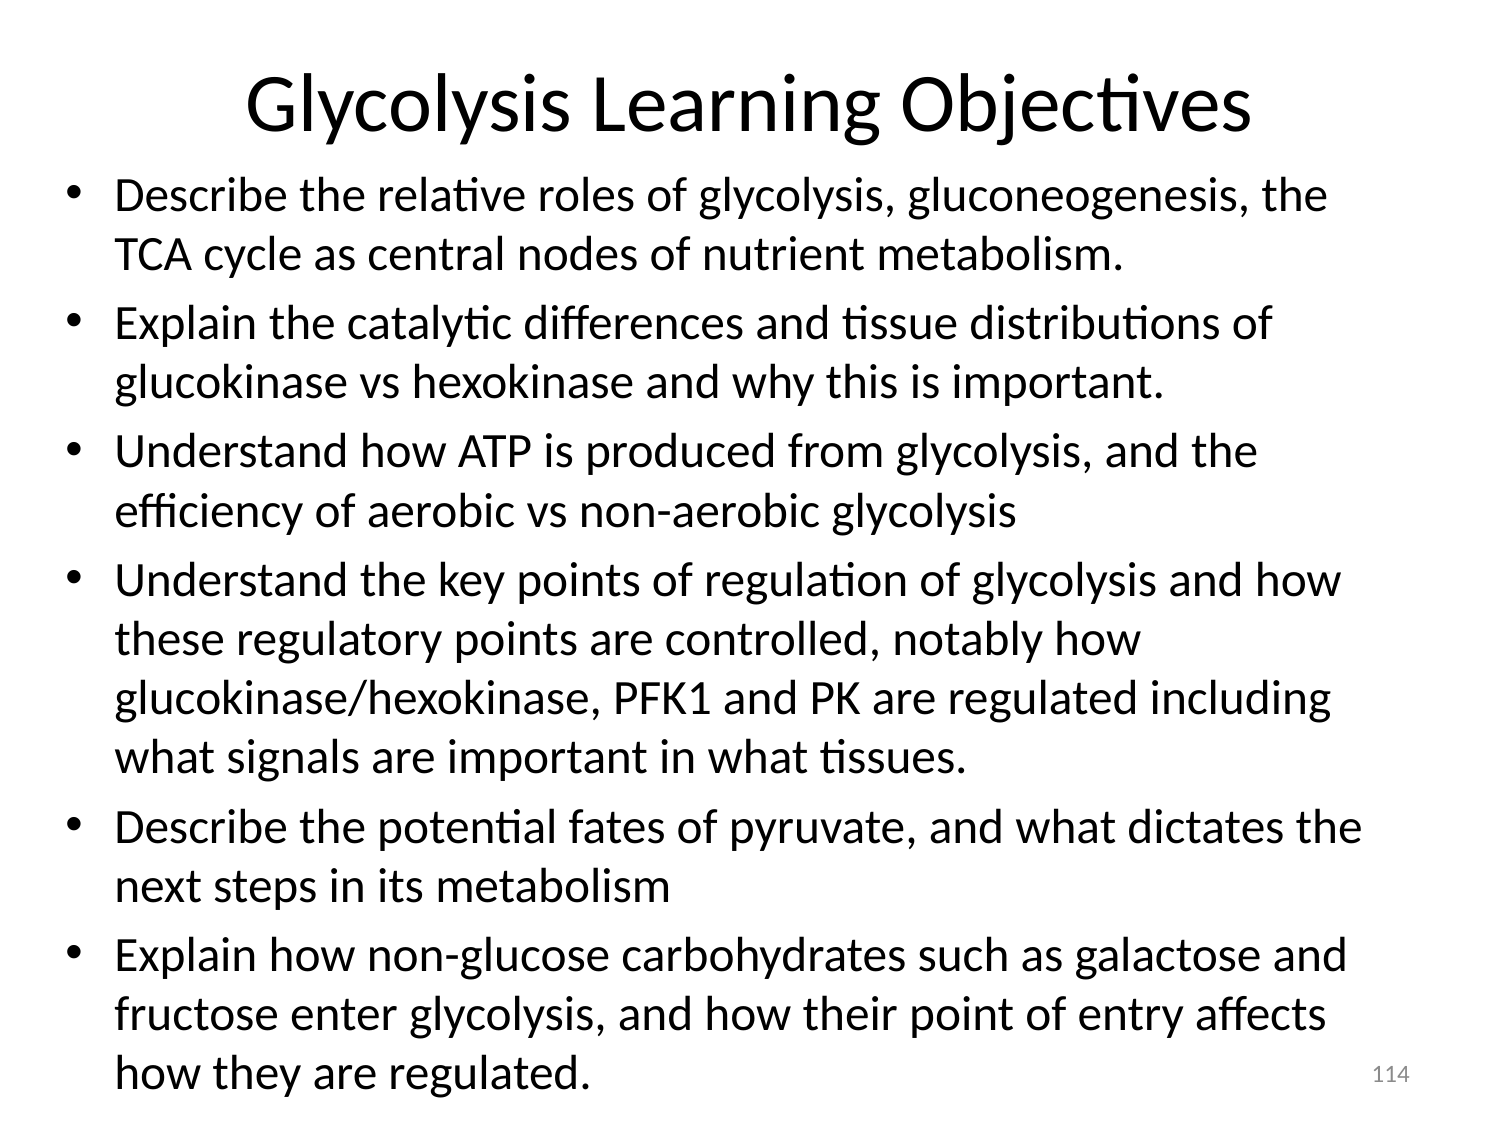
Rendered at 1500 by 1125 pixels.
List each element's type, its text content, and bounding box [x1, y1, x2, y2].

list Describe the relative roles of glycolysis, gluconeogenesis, the TCA cycle as central nodes of nutrient metabolism. Explain the catalytic differences and tissue distributions of glucokinase vs hexokinase and why this is important. Understand how ATP is produced from glycolysis, and the efficiency of aerobic vs non-aerobic glycolysis Understand the key points of regulation of glycolysis and how these regulatory points are controlled, notably how glucokinase/hexokinase, PFK1 and PK are regulated including what signals are important in what tissues. Describe the potential fates of pyruvate, and what dictates the next steps in its metabolism Explain how non-glucose carbohydrates such as galactose and fructose enter glycolysis, and how their point of entry affects how they are regulated. [50, 154, 1425, 1125]
slide_number 114 [1074, 1042, 1425, 1103]
title Glycolysis Learning Objectives [75, 4, 1425, 154]
